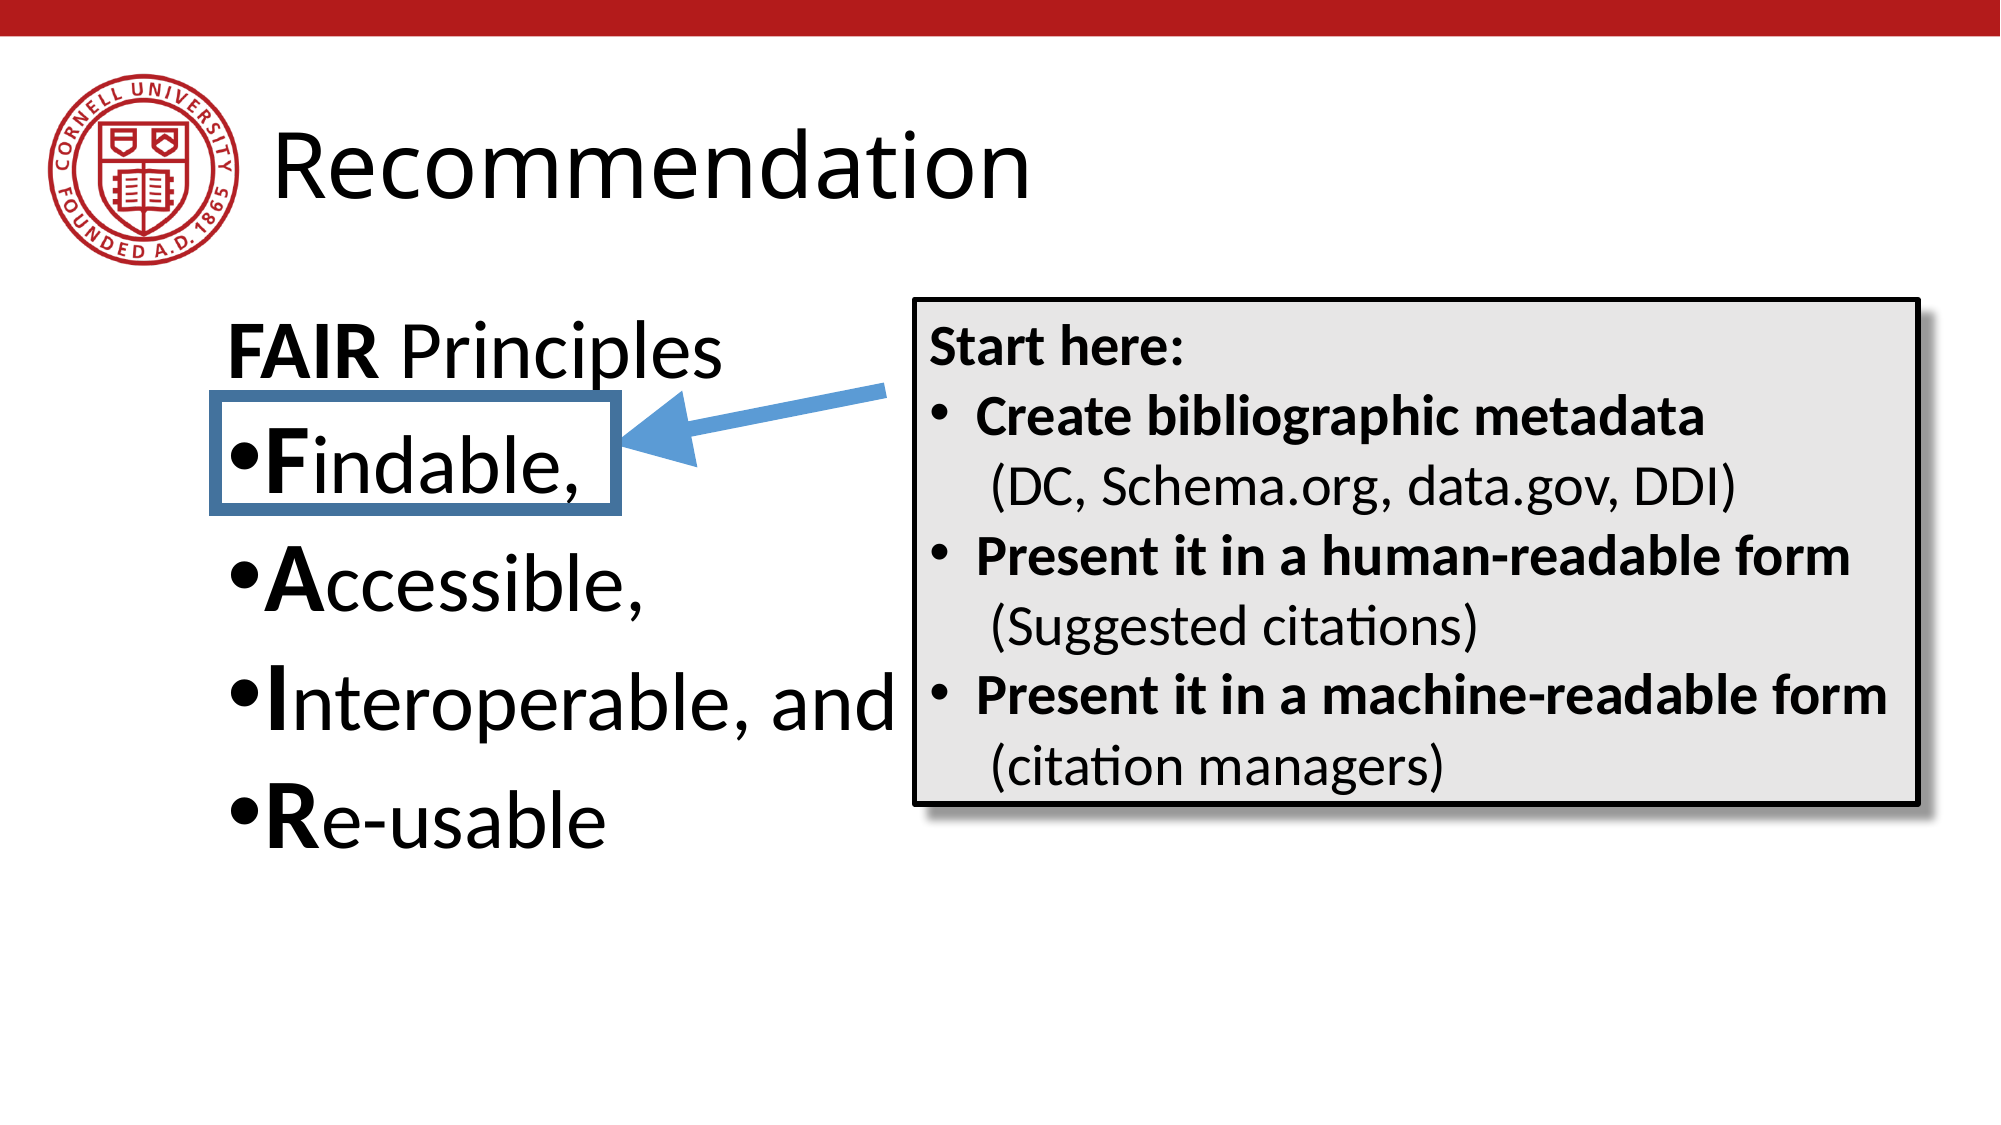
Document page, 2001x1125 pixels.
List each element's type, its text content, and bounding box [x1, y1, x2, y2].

text_box Start here: Create bibliographic metadata (DC, Schema.org, data.gov, DDI) Present it in a human-readable form (Suggested citations) Present it in a machine-readable form (citation managers) [914, 299, 1918, 805]
text_box [214, 395, 617, 511]
picture [39, 65, 255, 274]
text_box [613, 390, 886, 445]
list FAIR Principles Findable, Accessible, Interoperable, and Re-usable [137, 299, 943, 1014]
title Recommendation [255, 59, 1860, 278]
